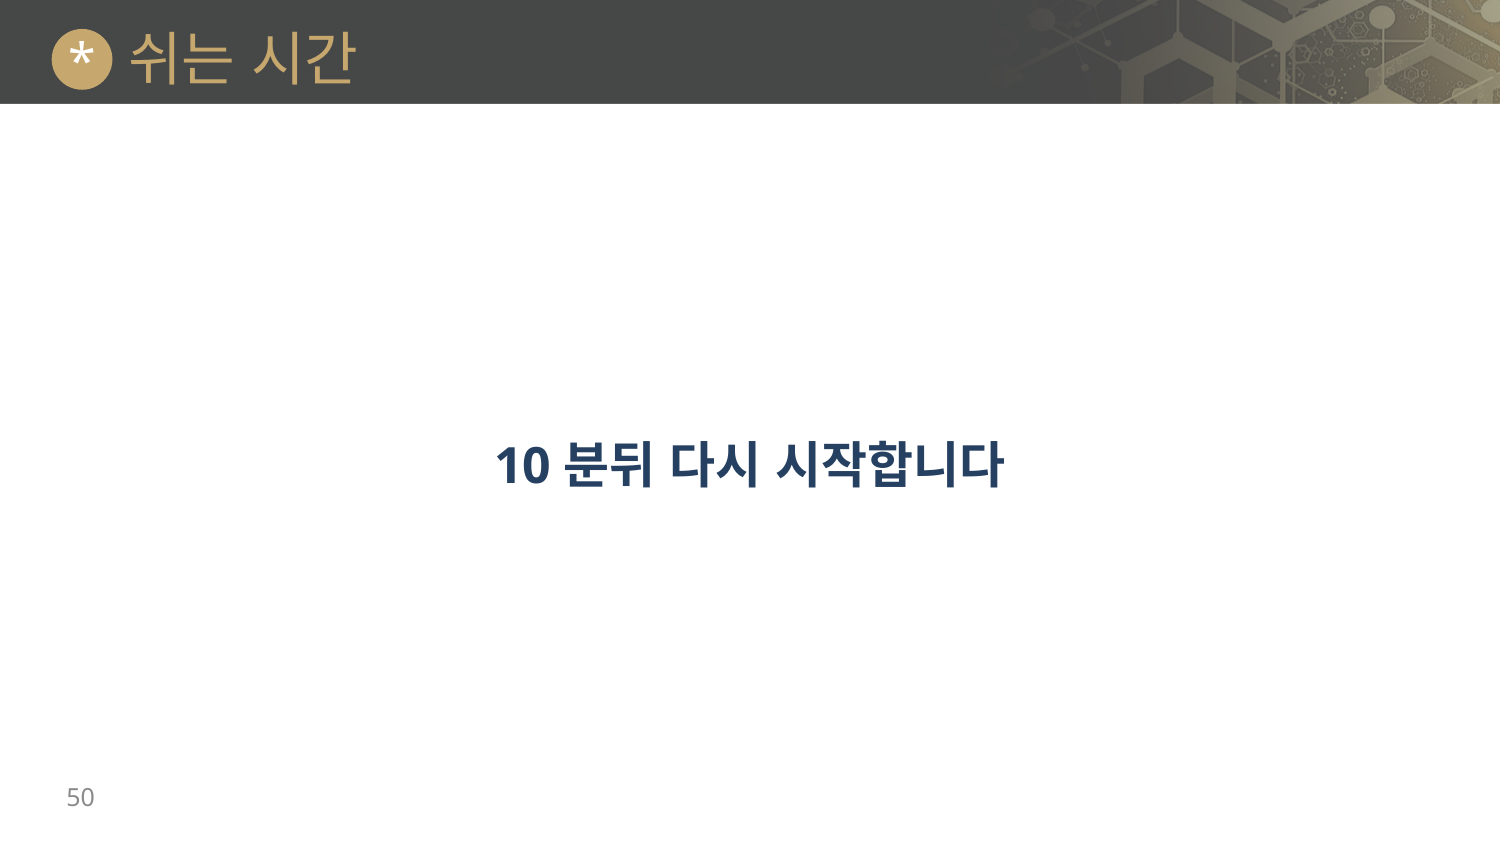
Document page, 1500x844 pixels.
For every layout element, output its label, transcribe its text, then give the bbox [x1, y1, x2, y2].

picture [0, 0, 1500, 103]
list * [51, 28, 113, 90]
slide_number 50 [51, 776, 389, 822]
title 쉬는 시간 [113, 13, 1459, 100]
list 10분뒤 다시 시작합니다 [41, 150, 1459, 777]
